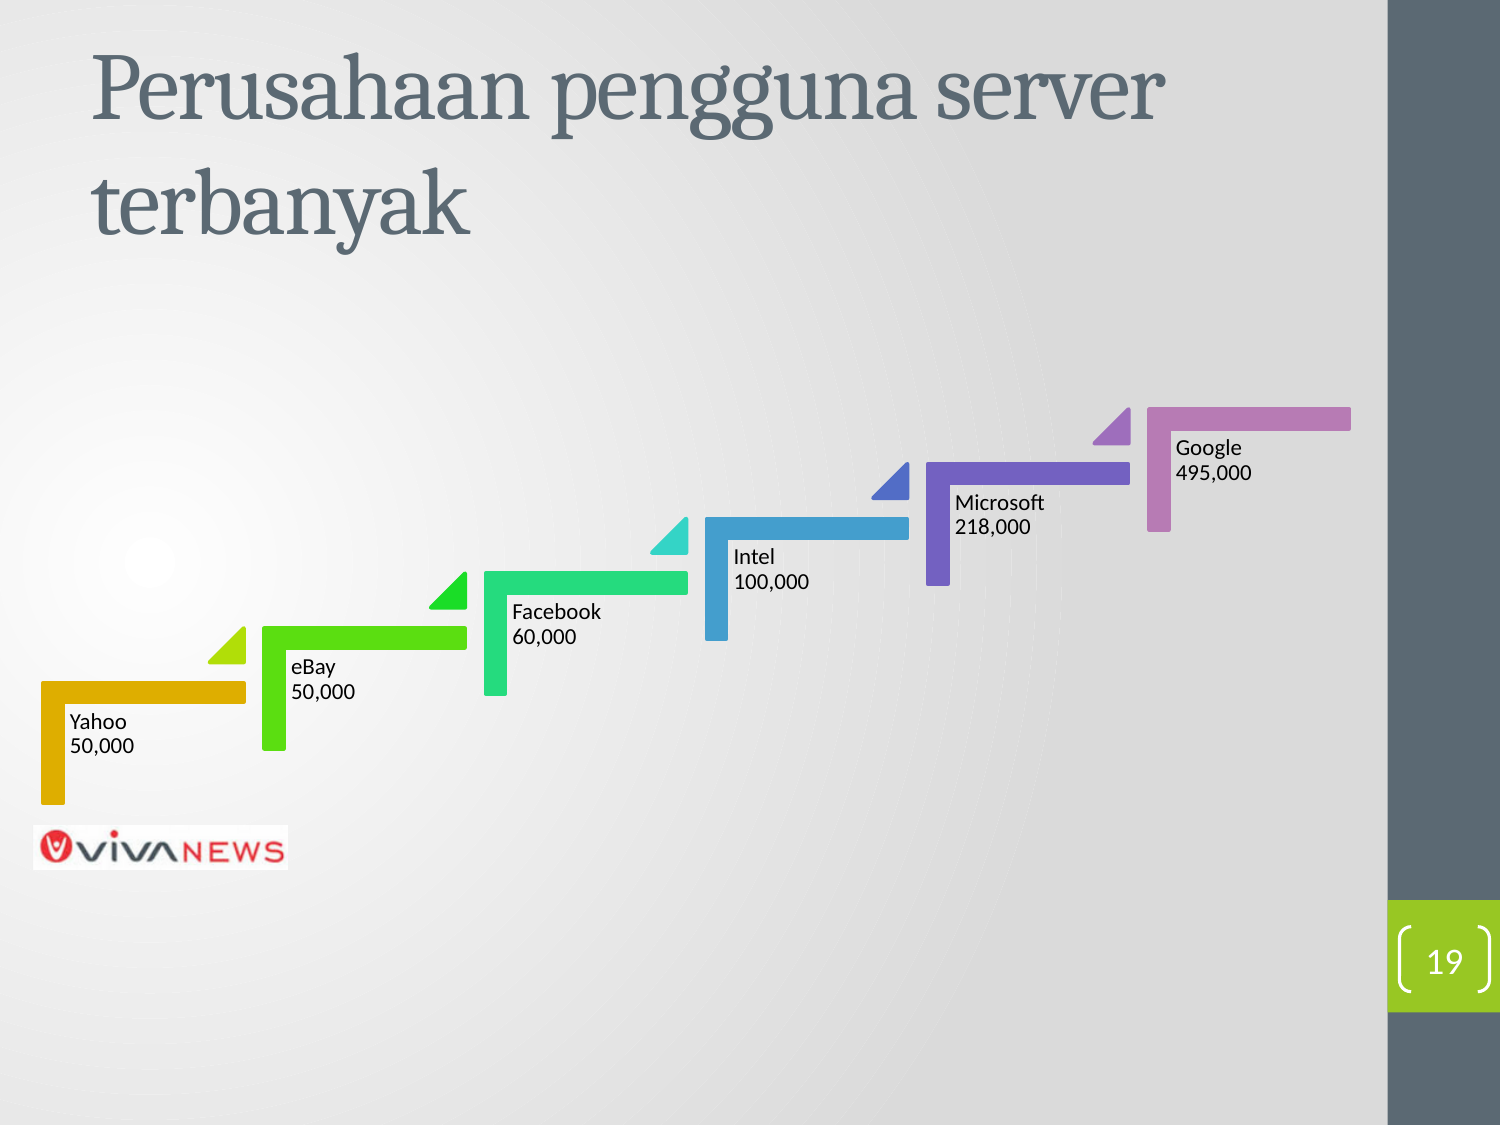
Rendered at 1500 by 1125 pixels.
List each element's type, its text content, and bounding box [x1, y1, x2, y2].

picture [31, 824, 288, 871]
slide_number 19 [1397, 925, 1492, 994]
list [17, 408, 1376, 862]
title Perusahaan pengguna server terbanyak [75, 45, 1325, 233]
